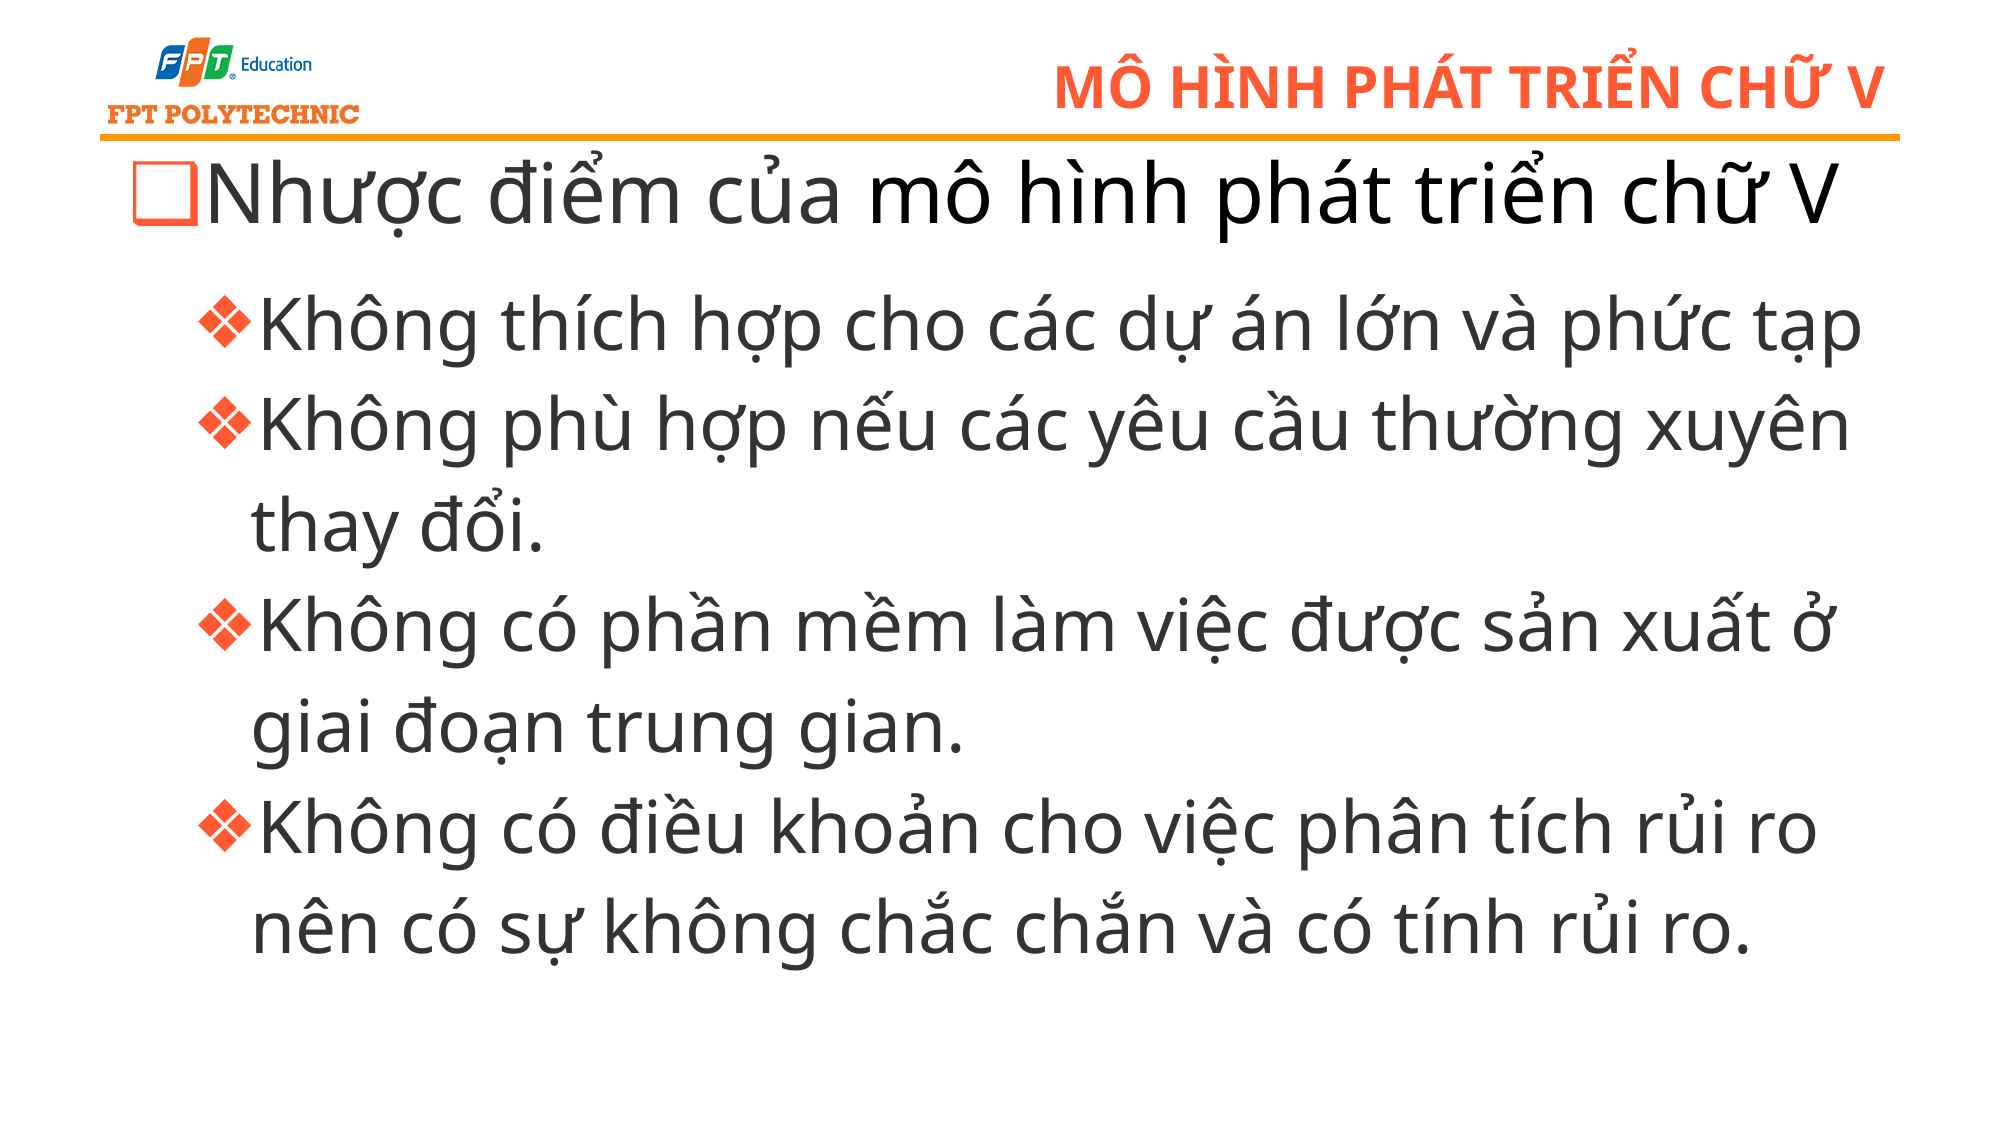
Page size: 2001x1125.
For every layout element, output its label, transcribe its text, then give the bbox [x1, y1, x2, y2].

text_box Nhược điểm của mô hình phát triển chữ V [113, 125, 1983, 255]
text_box Không thích hợp cho các dự án lớn và phức tạp Không phù hợp nếu các yêu cầu thường xuyên thay đổi. Không có phần mềm làm việc được sản xuất ở giai đoạn trung gian. Không có điều khoản cho việc phân tích rủi ro nên có sự không chắc chắn và có tính rủi ro. [113, 256, 1913, 1052]
picture [99, 25, 367, 134]
picture [99, 135, 113, 143]
title Mô hình phát triển chữ v [366, 45, 1900, 125]
